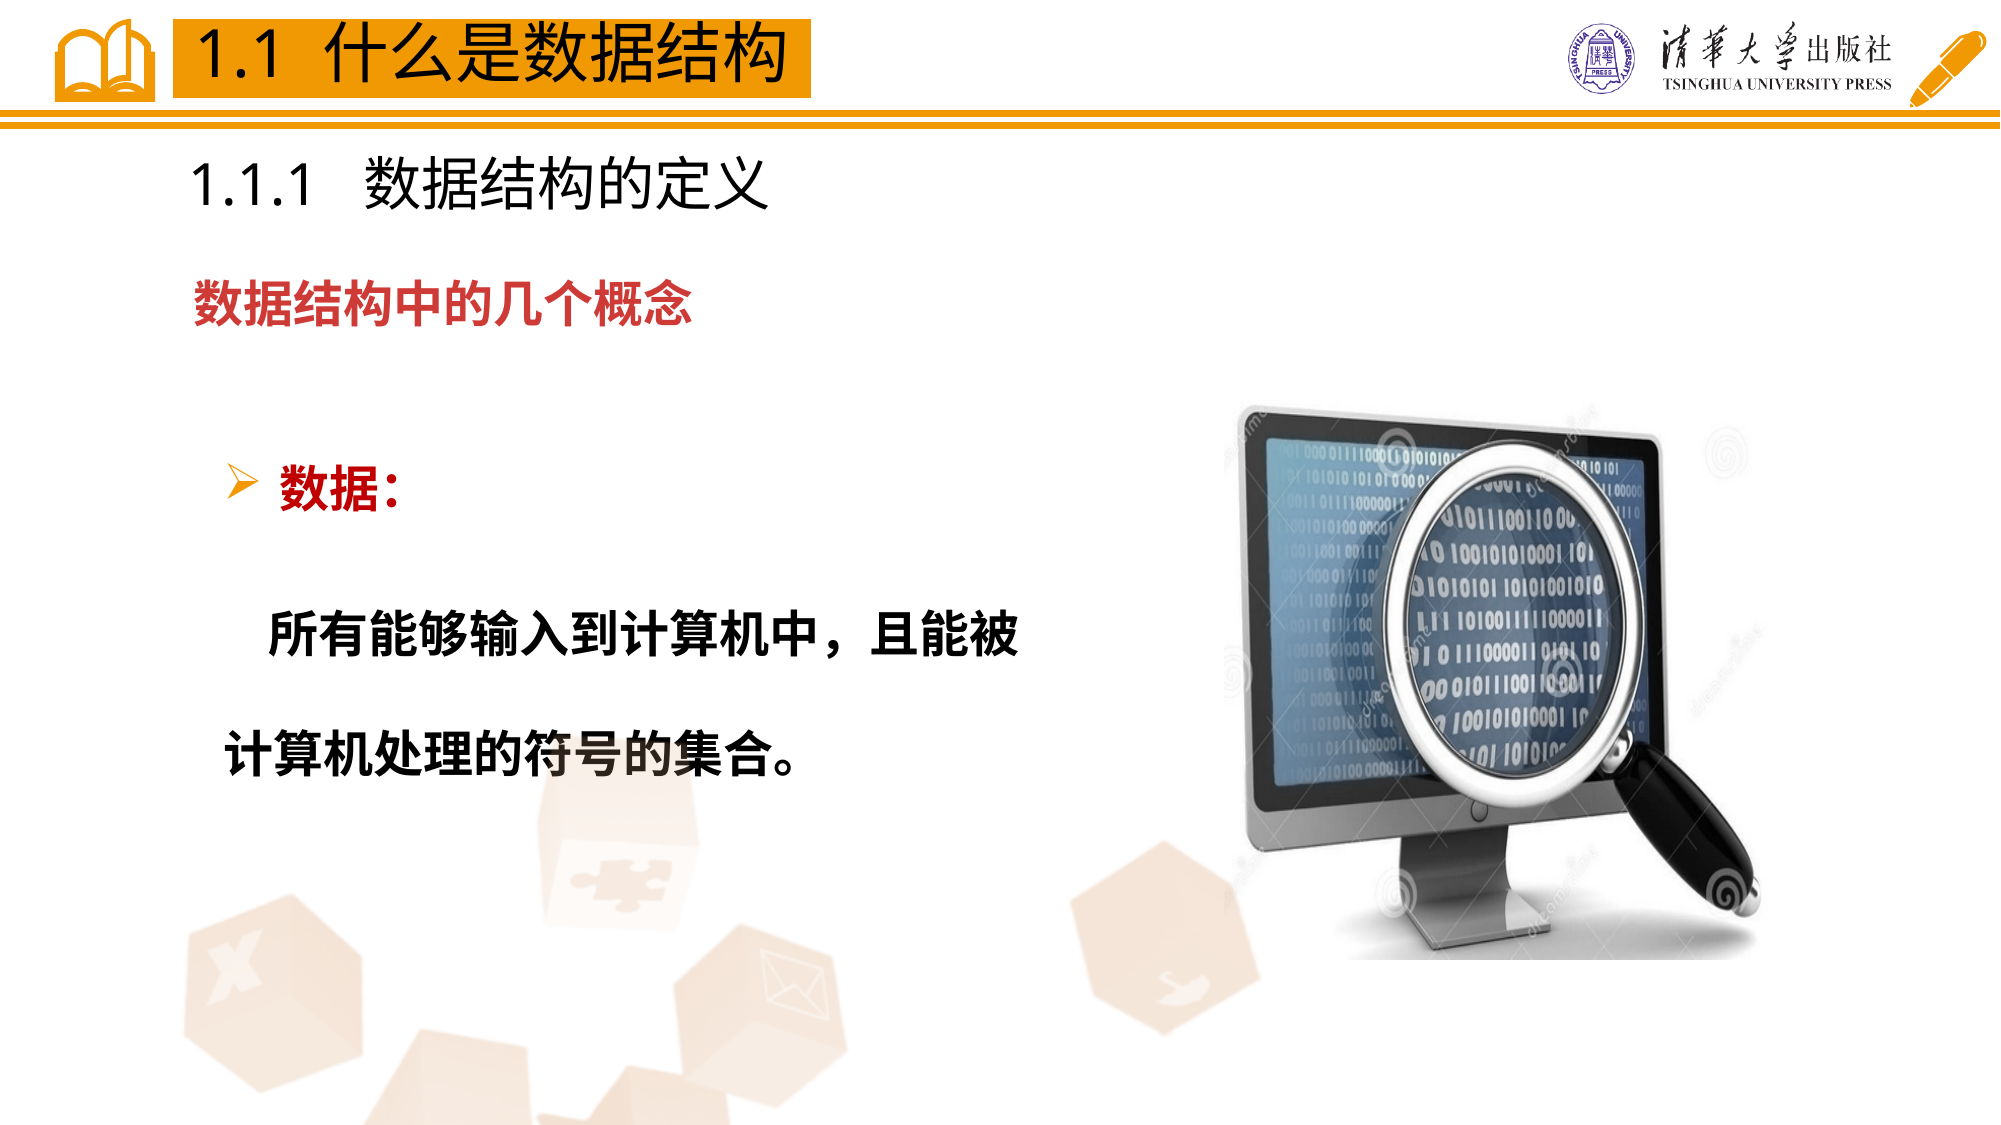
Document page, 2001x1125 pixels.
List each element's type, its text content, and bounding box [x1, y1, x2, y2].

picture [1936, 78, 1948, 90]
text_box 数据结构中的几个概念 [178, 276, 746, 340]
text_box 数据： 所有能够输入到计算机中，且能被计算机处理的符号的集合。 [208, 390, 1036, 712]
text_box 1.1 什么是数据结构 [173, 19, 811, 98]
text_box 1.1.1 数据结构的定义 [173, 153, 888, 225]
picture [1531, 0, 1973, 149]
picture [77, 390, 1769, 1125]
